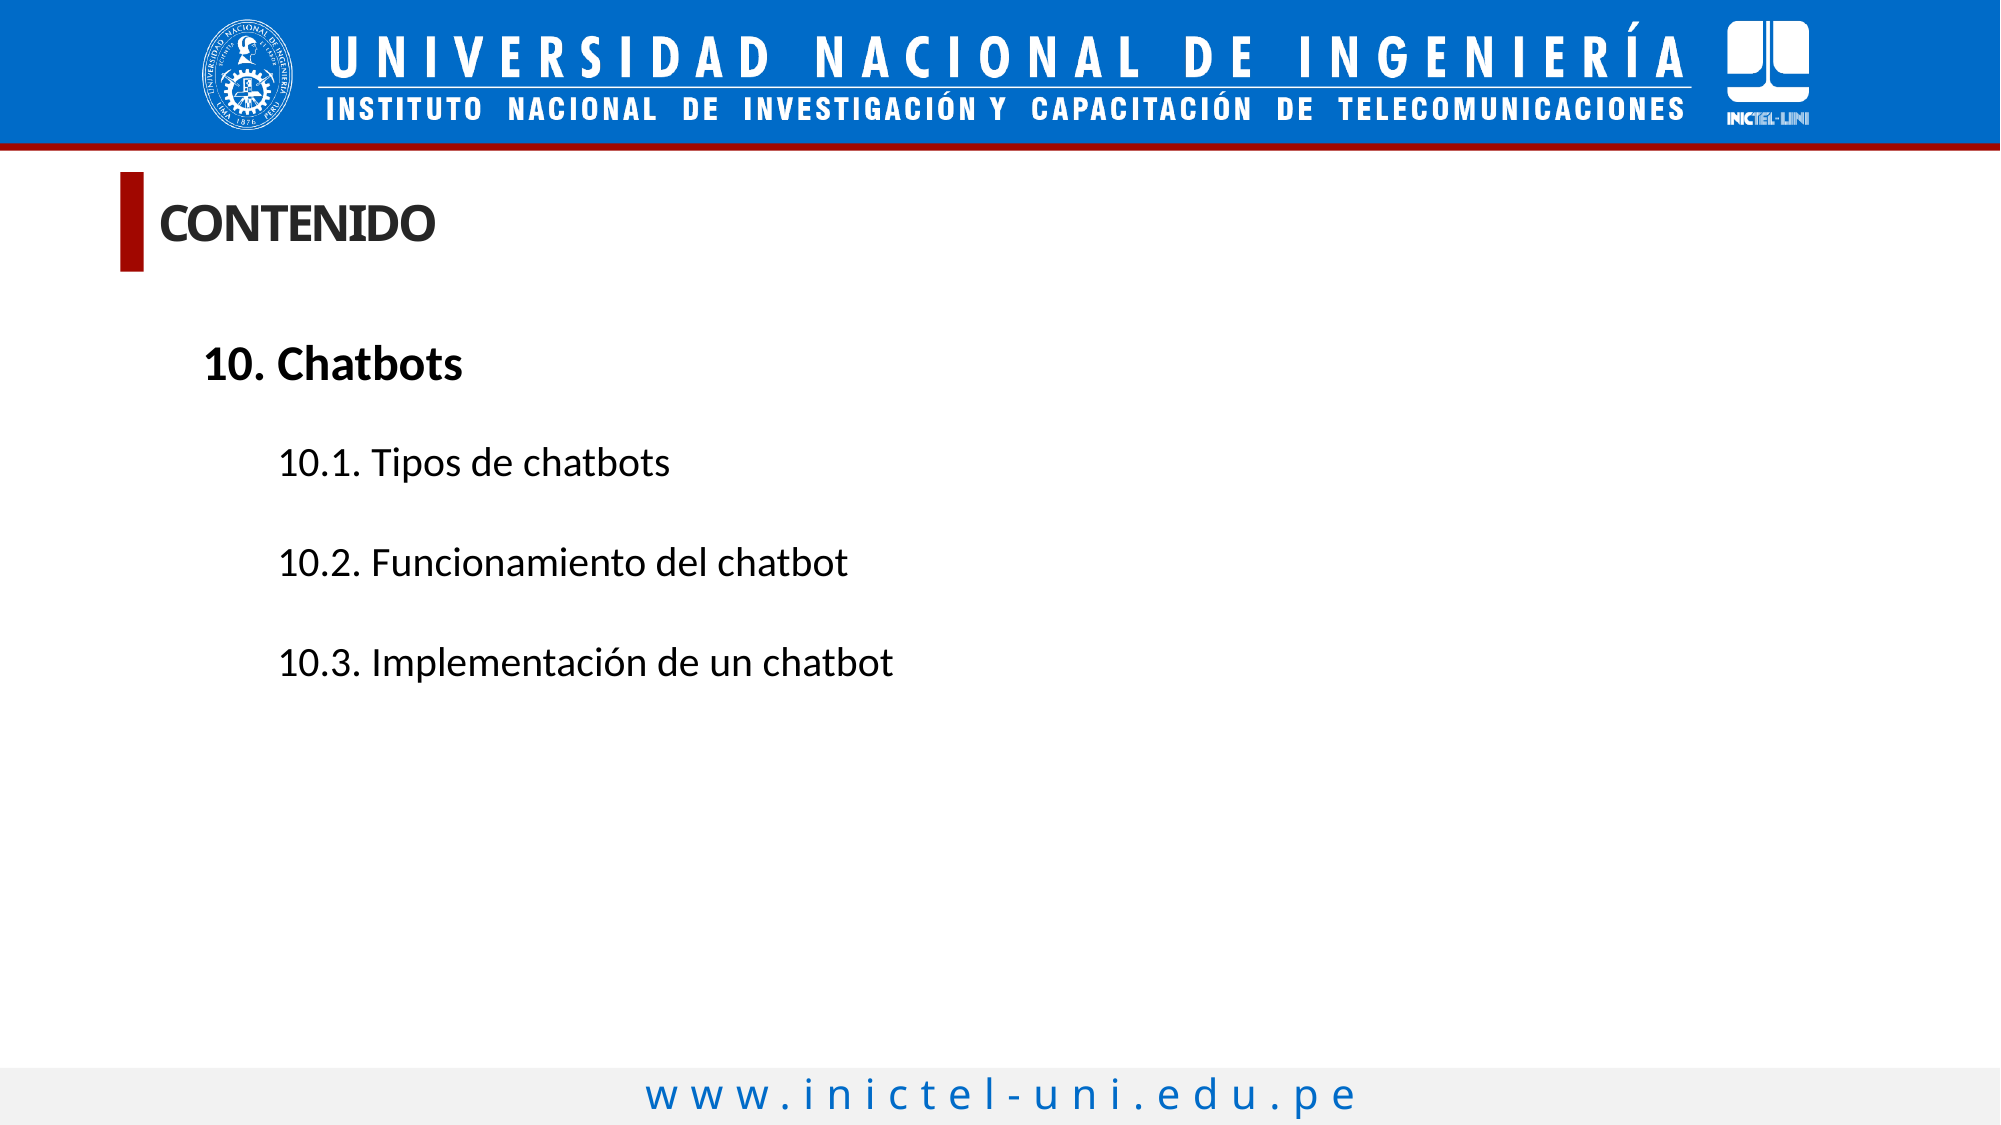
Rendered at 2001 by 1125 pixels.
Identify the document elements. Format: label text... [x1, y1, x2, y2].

text_box [0, 142, 2000, 152]
text_box CONTENIDO [145, 183, 1882, 259]
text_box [0, 1067, 2000, 1125]
text_box [0, 0, 2000, 142]
text_box Chatbots 10.1. Tipos de chatbots 10.2. Funcionamiento del chatbot 10.3. Implementación de un chatbot [187, 322, 1809, 693]
text_box [119, 171, 145, 273]
picture [201, 19, 1809, 130]
